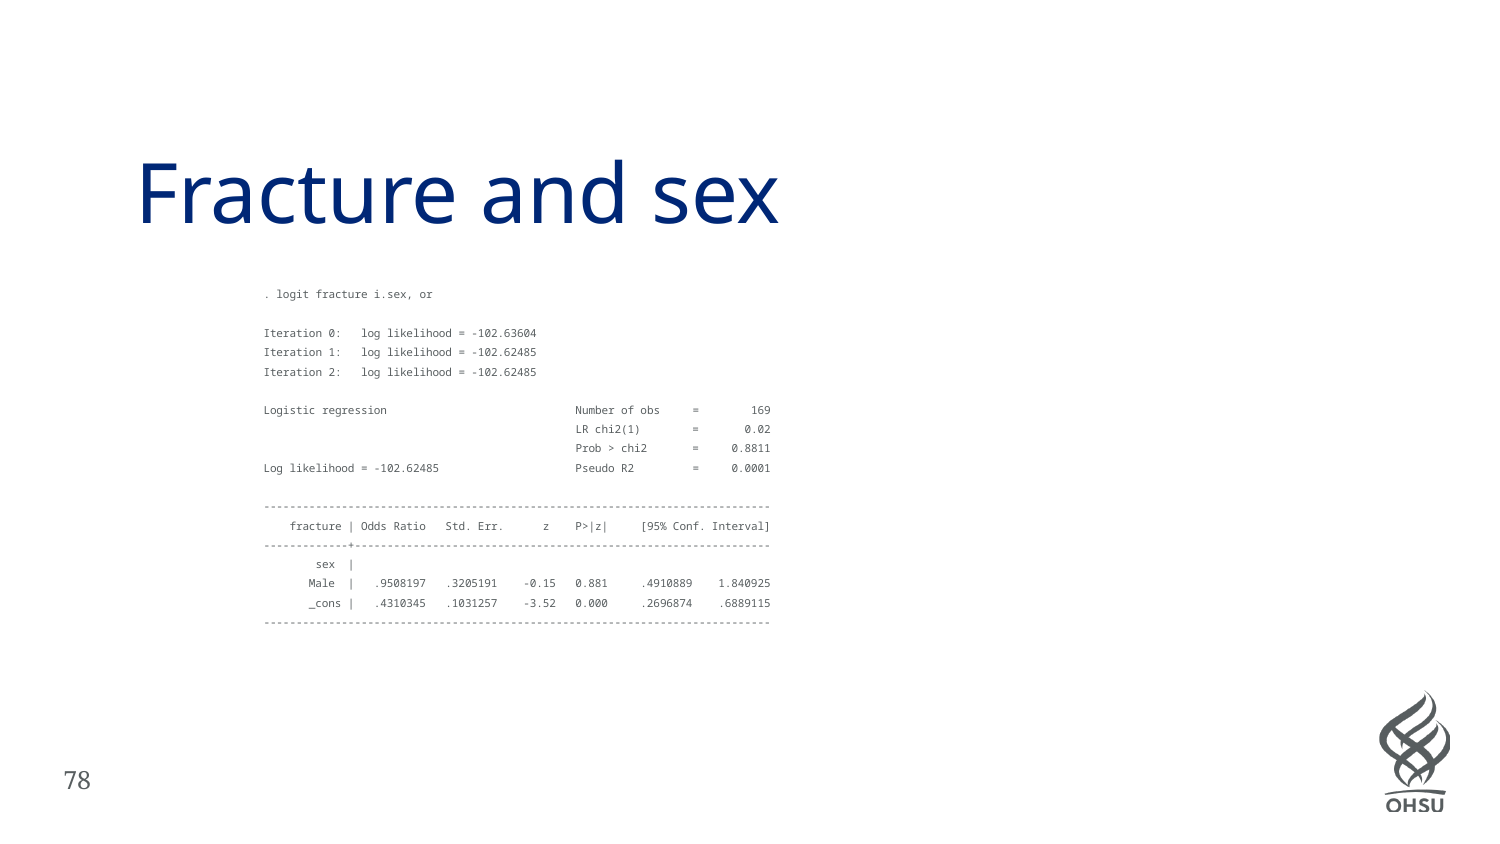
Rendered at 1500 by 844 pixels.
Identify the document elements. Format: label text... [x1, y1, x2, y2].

list . logit fracture i.sex, or Iteration 0: log likelihood = -102.63604 Iteration 1: log likelihood = -102.62485 Iteration 2: log likelihood = -102.62485 Logistic regression Number of obs = 169 LR chi2(1) = 0.02 Prob > chi2 = 0.8811 Log likelihood = -102.62485 Pseudo R2 = 0.0001 ------------------------------------------------------------------------------ fracture | Odds Ratio Std. Err. z P>|z| [95% Conf. Interval] -------------+---------------------------------------------------------------- sex | Male | .9508197 .3205191 -0.15 0.881 .4910889 1.840925 _cons | .4310345 .1031257 -3.52 0.000 .2696874 .6889115 ------------------------------------------------------------------------------ [133, 276, 1369, 639]
title Fracture and sex [120, 120, 1356, 261]
